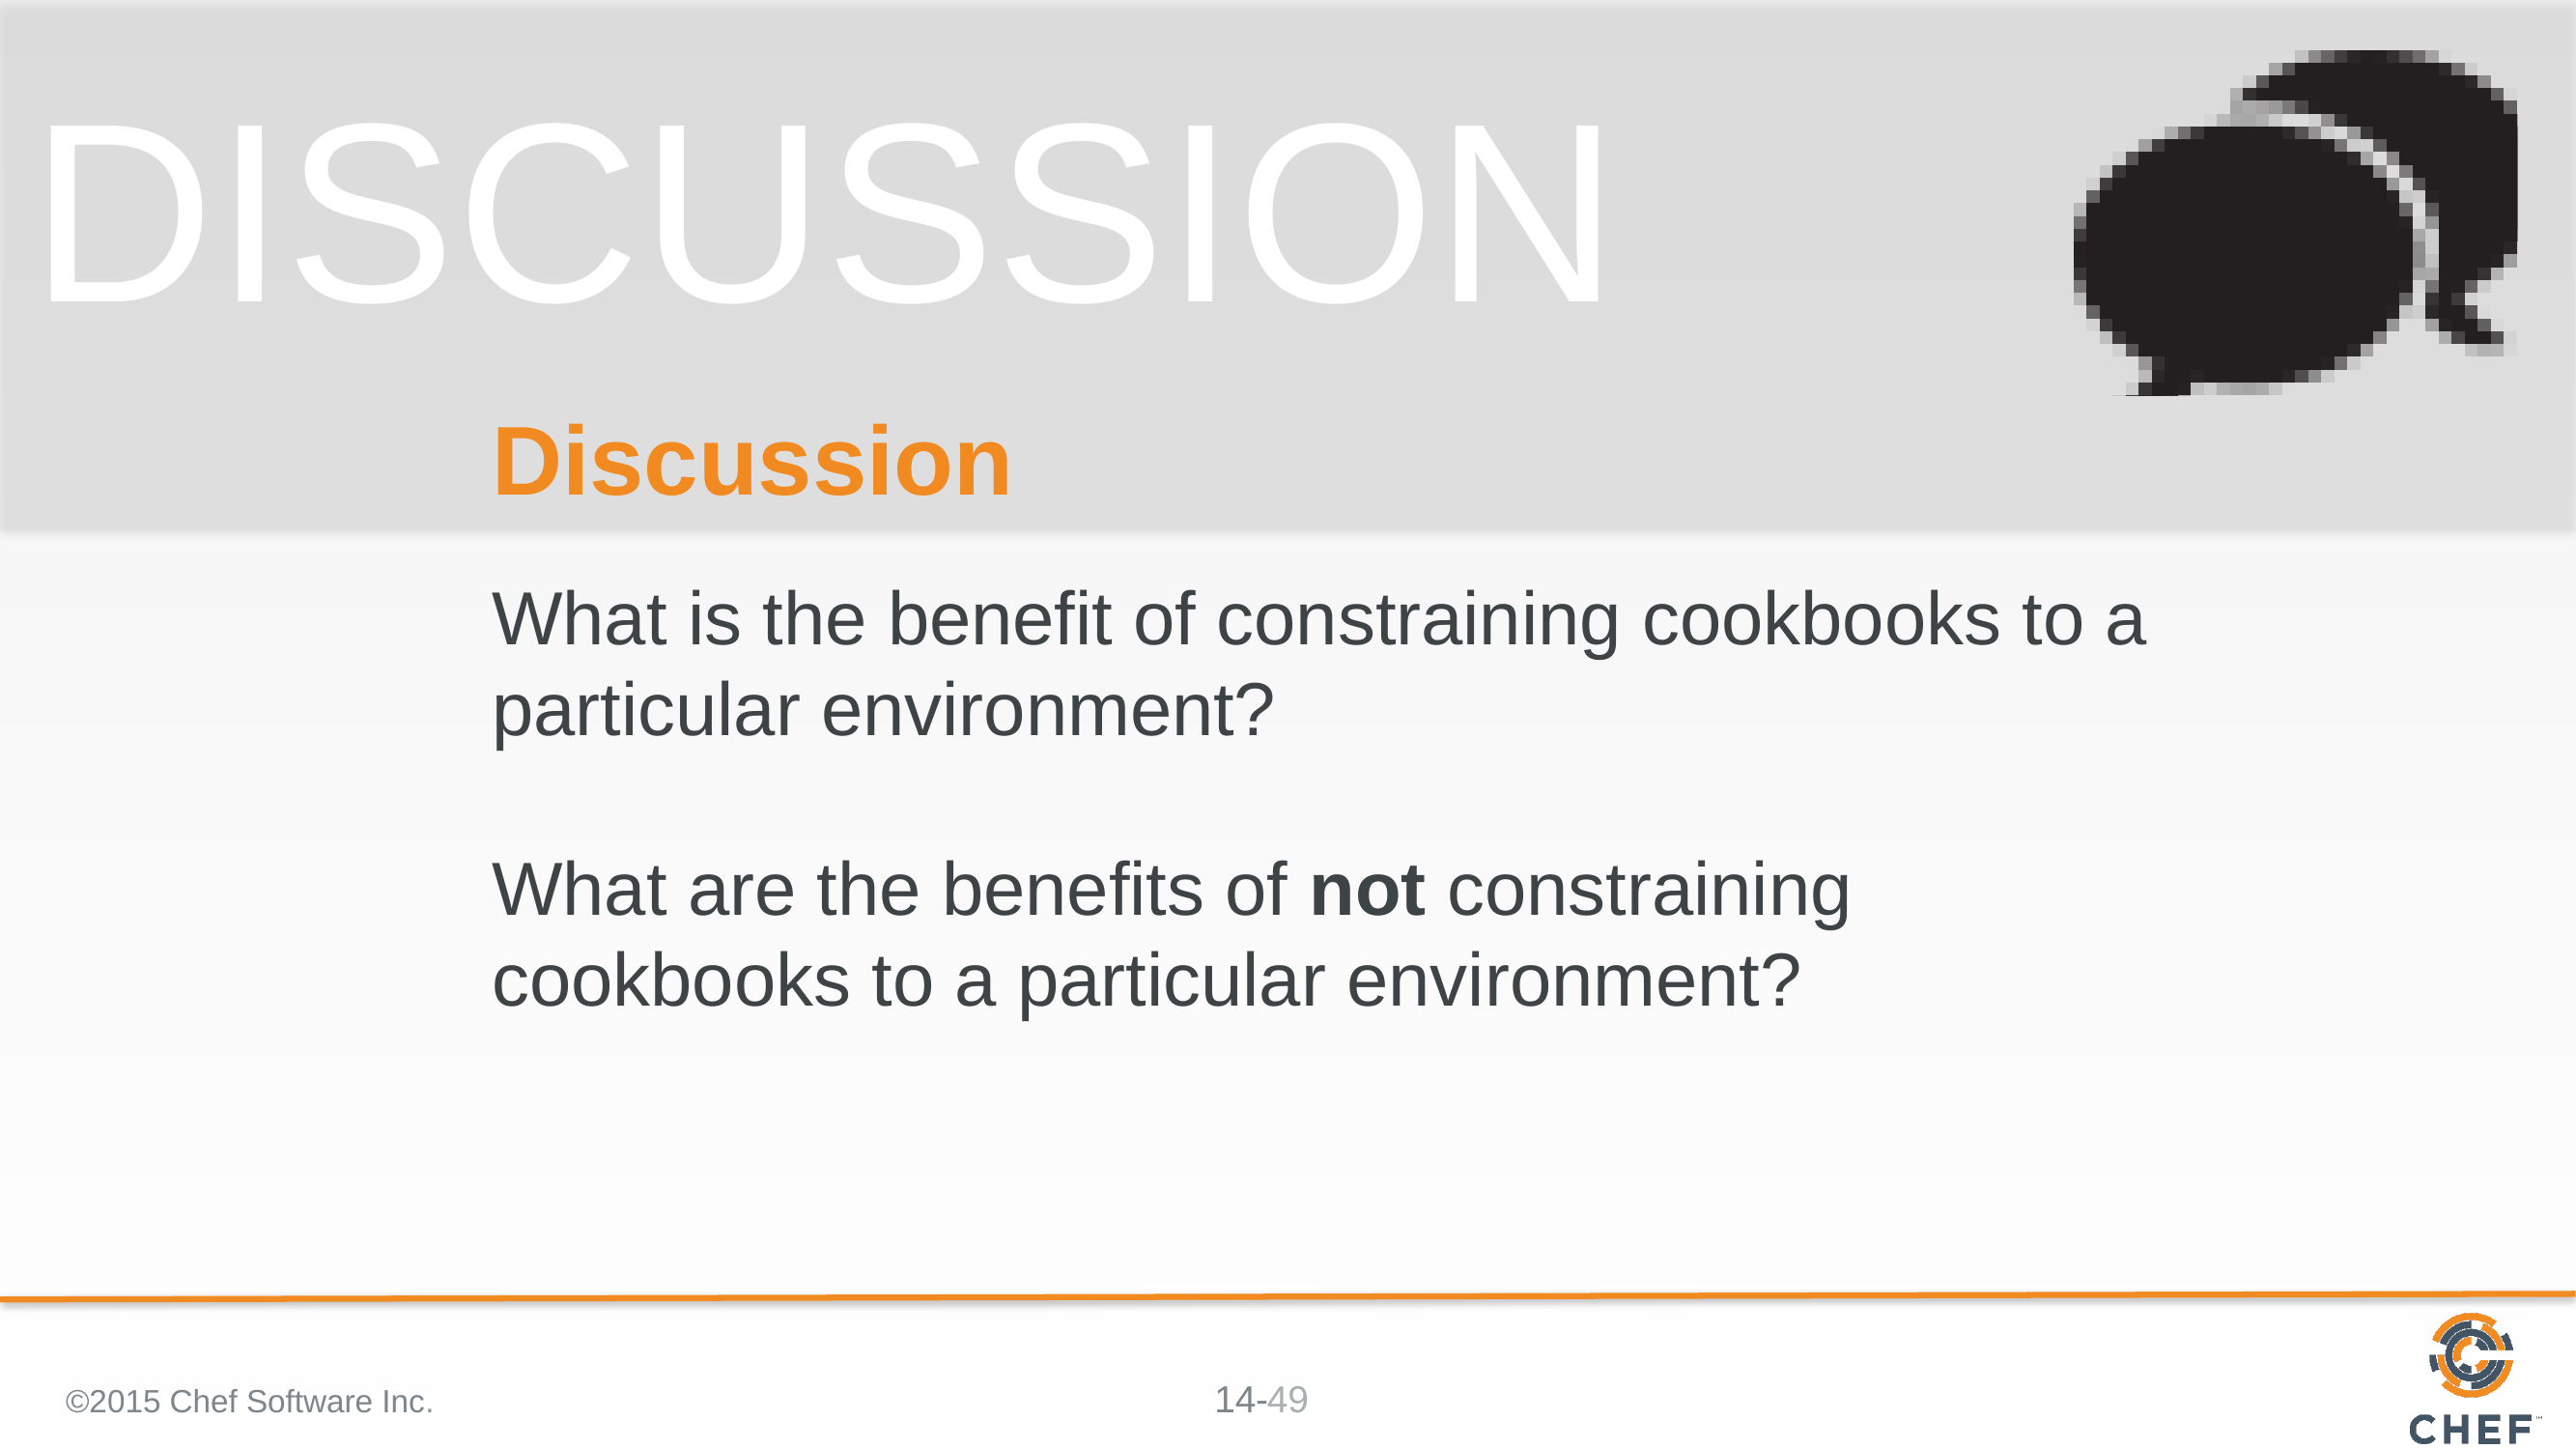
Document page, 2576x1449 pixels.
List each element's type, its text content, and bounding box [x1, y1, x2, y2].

footer ©2015 Chef Software Inc. [51, 1359, 952, 1440]
slide_number 49 [998, 1359, 1578, 1437]
picture [2399, 1297, 2550, 1449]
subtitle What is the benefit of constraining cookbooks to a particular environment? What are the benefits of not constraining cookbooks to a particular environment? [477, 554, 2217, 1220]
title Discussion [477, 395, 2217, 531]
